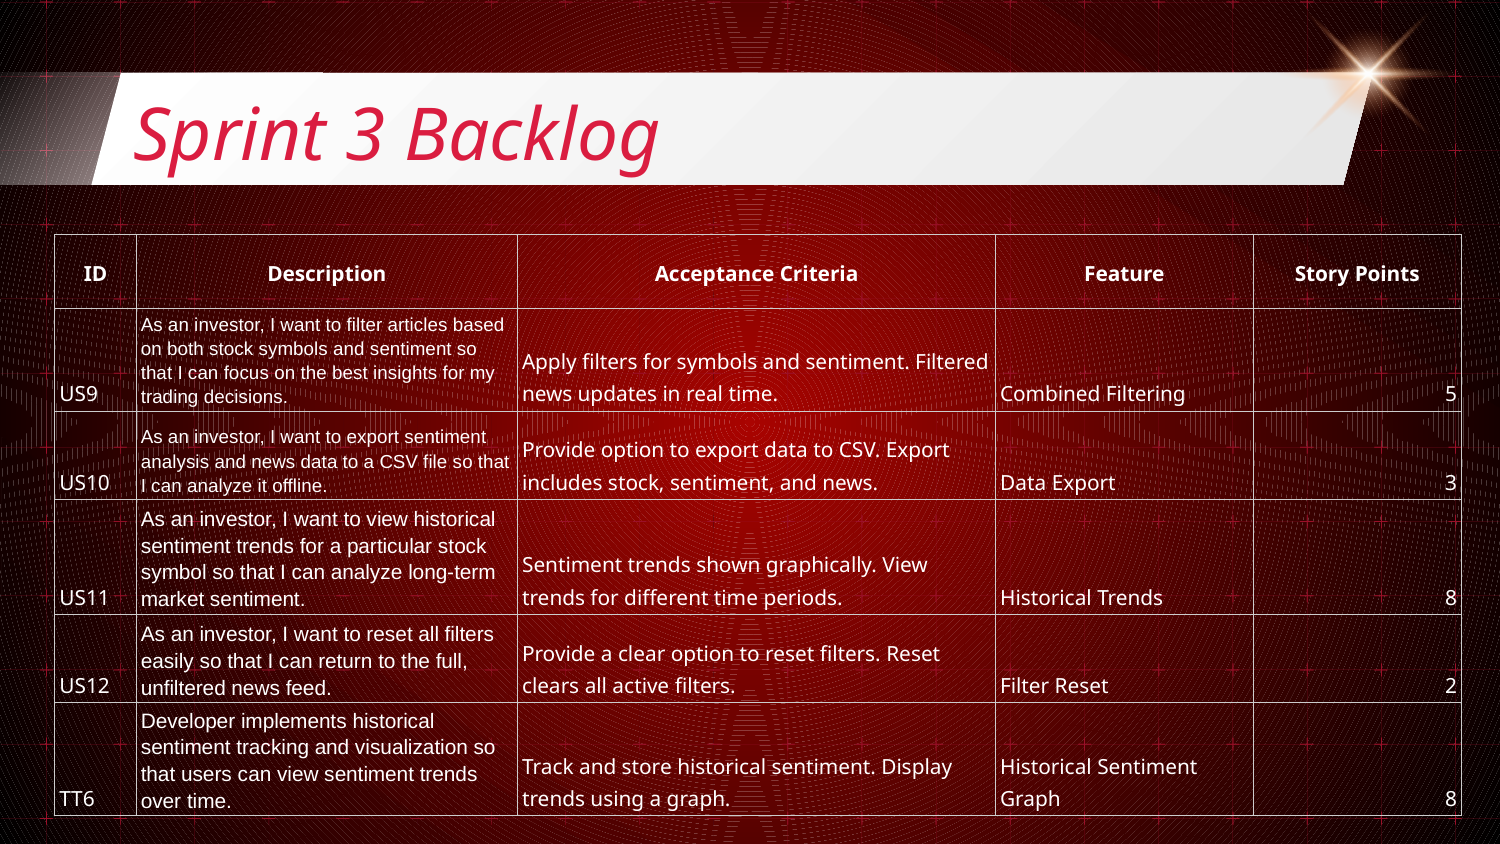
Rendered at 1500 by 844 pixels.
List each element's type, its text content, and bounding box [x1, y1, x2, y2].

table_cell 3 [1254, 412, 1461, 499]
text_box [0, 72, 1373, 185]
table_cell As an investor, I want to export sentiment analysis and news data to a CSV file so that I can analyze it offline. [137, 412, 517, 499]
table_cell Filter Reset [996, 615, 1253, 702]
table_cell Provide a clear option to reset filters. Reset clears all active filters. [518, 615, 995, 702]
table_cell Apply filters for symbols and sentiment. Filtered news updates in real time. [518, 309, 995, 411]
table_cell US9 [55, 309, 136, 411]
table_header Description [137, 235, 517, 308]
table_cell Historical Sentiment Graph [996, 703, 1253, 815]
table_header Story Points [1254, 235, 1461, 308]
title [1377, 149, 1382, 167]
table_cell Track and store historical sentiment. Display trends using a graph. [518, 703, 995, 815]
table_cell As an investor, I want to view historical sentiment trends for a particular stock symbol so that I can analyze long-term market sentiment. [137, 500, 517, 614]
table_header Feature [996, 235, 1253, 308]
table_cell US12 [55, 615, 136, 702]
table_cell Developer implements historical sentiment tracking and visualization so that users can view sentiment trends over time. [137, 703, 517, 815]
table_cell As an investor, I want to reset all filters easily so that I can return to the full, unfiltered news feed. [137, 615, 517, 702]
picture [0, 0, 1500, 844]
table_cell Historical Trends [996, 500, 1253, 614]
table_cell 2 [1254, 615, 1461, 702]
table_cell Data Export [996, 412, 1253, 499]
table_header ID [55, 235, 136, 308]
table_cell US11 [55, 500, 136, 614]
table_cell US10 [55, 412, 136, 499]
table_cell Combined Filtering [996, 309, 1253, 411]
table_cell TT6 [55, 703, 136, 815]
table_header Acceptance Criteria [518, 235, 995, 308]
table_cell 8 [1254, 703, 1461, 815]
table_cell Sentiment trends shown graphically. View trends for different time periods. [518, 500, 995, 614]
table_cell 8 [1254, 500, 1461, 614]
table_cell Provide option to export data to CSV. Export includes stock, sentiment, and news. [518, 412, 995, 499]
table_cell As an investor, I want to filter articles based on both stock symbols and sentiment so that I can focus on the best insights for my trading decisions. [137, 309, 517, 411]
table_cell 5 [1254, 309, 1461, 411]
